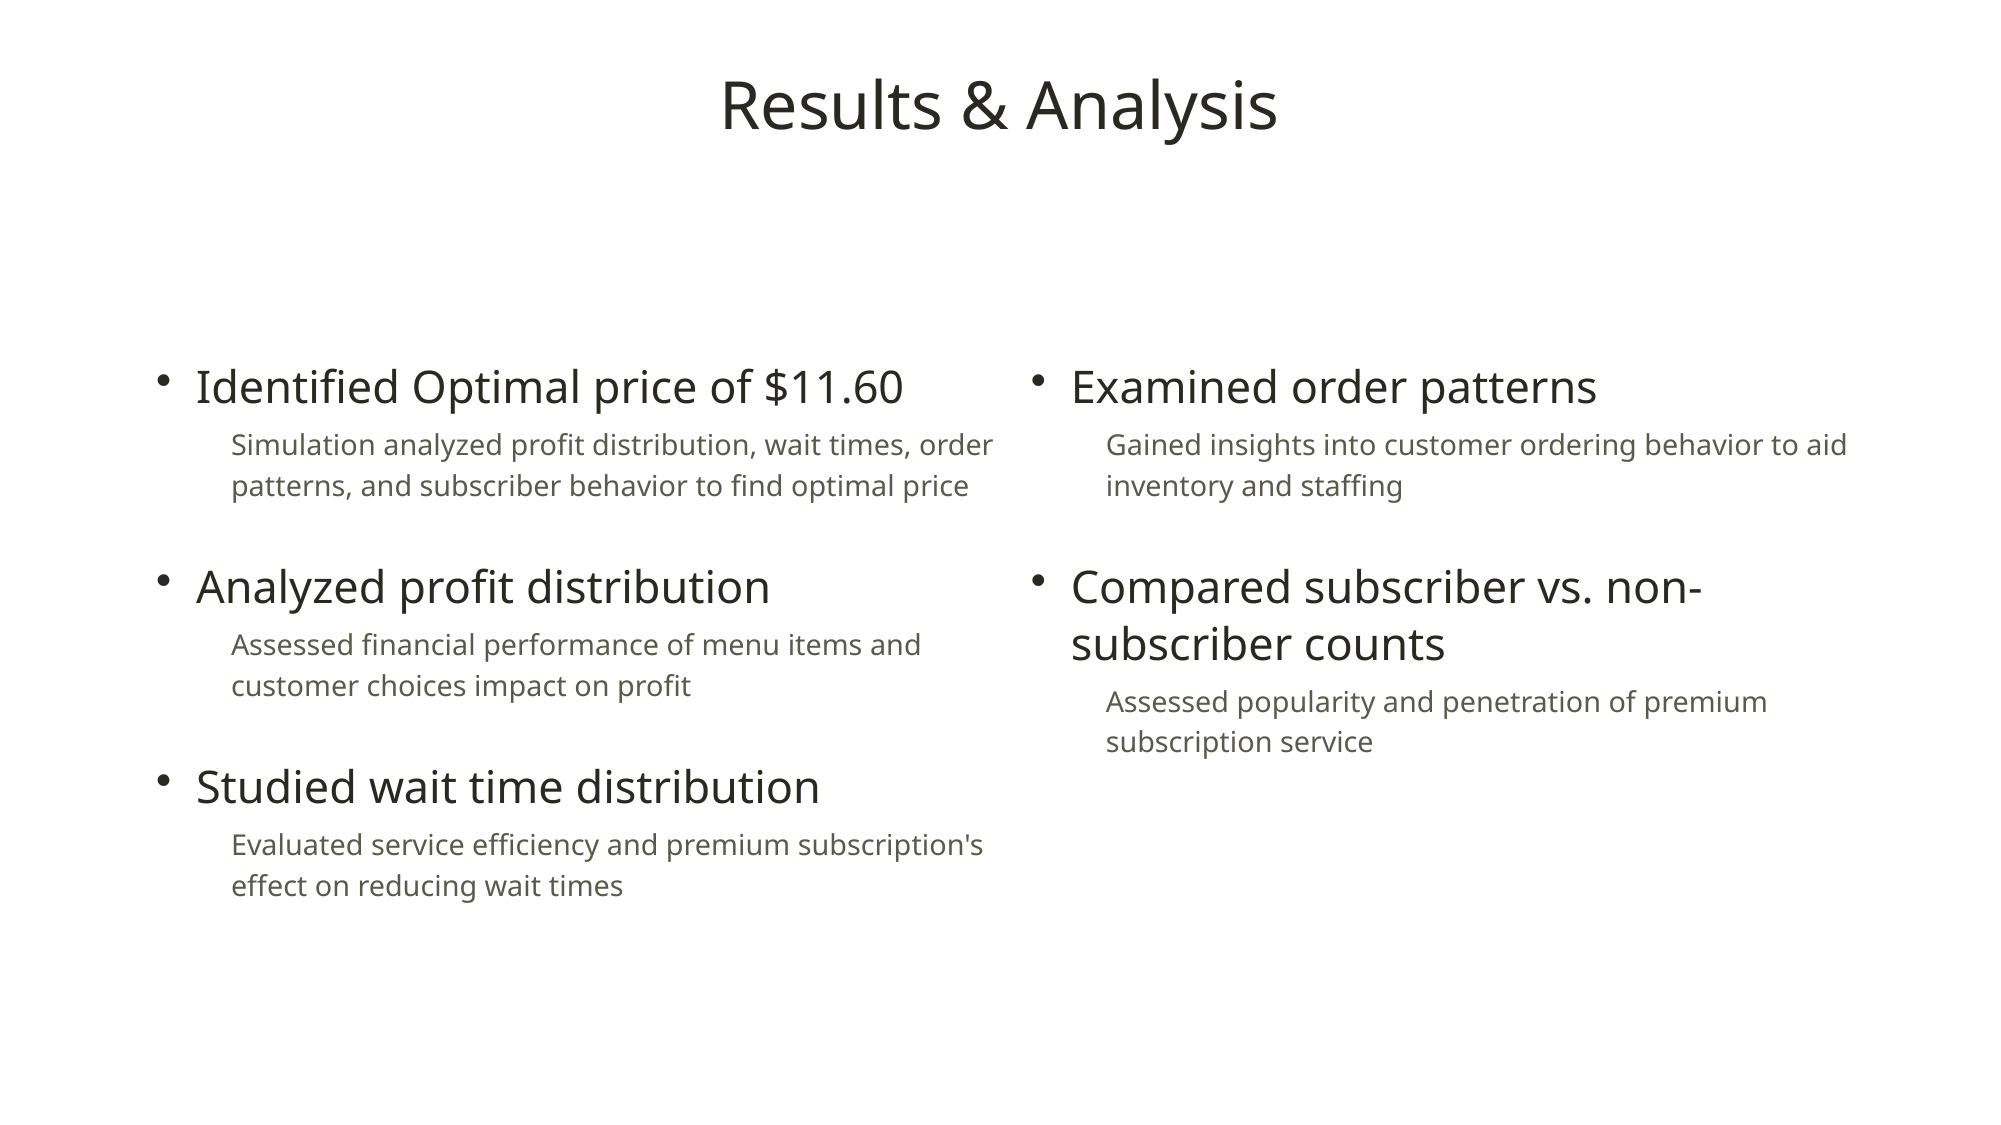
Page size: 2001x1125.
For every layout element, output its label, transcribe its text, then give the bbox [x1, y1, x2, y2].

text_box Identified Optimal price of $11.60 Simulation analyzed profit distribution, wait times, order patterns, and subscriber behavior to find optimal price Analyzed profit distribution Assessed financial performance of menu items and customer choices impact on profit Studied wait time distribution Evaluated service efficiency and premium subscription's effect on reducing wait times [156, 355, 1050, 935]
text_box Examined order patterns Gained insights into customer ordering behavior to aid inventory and staffing Compared subscriber vs. non-subscriber counts Assessed popularity and penetration of premium subscription service [1030, 356, 1925, 754]
text_box Results & Analysis [0, 59, 2000, 143]
